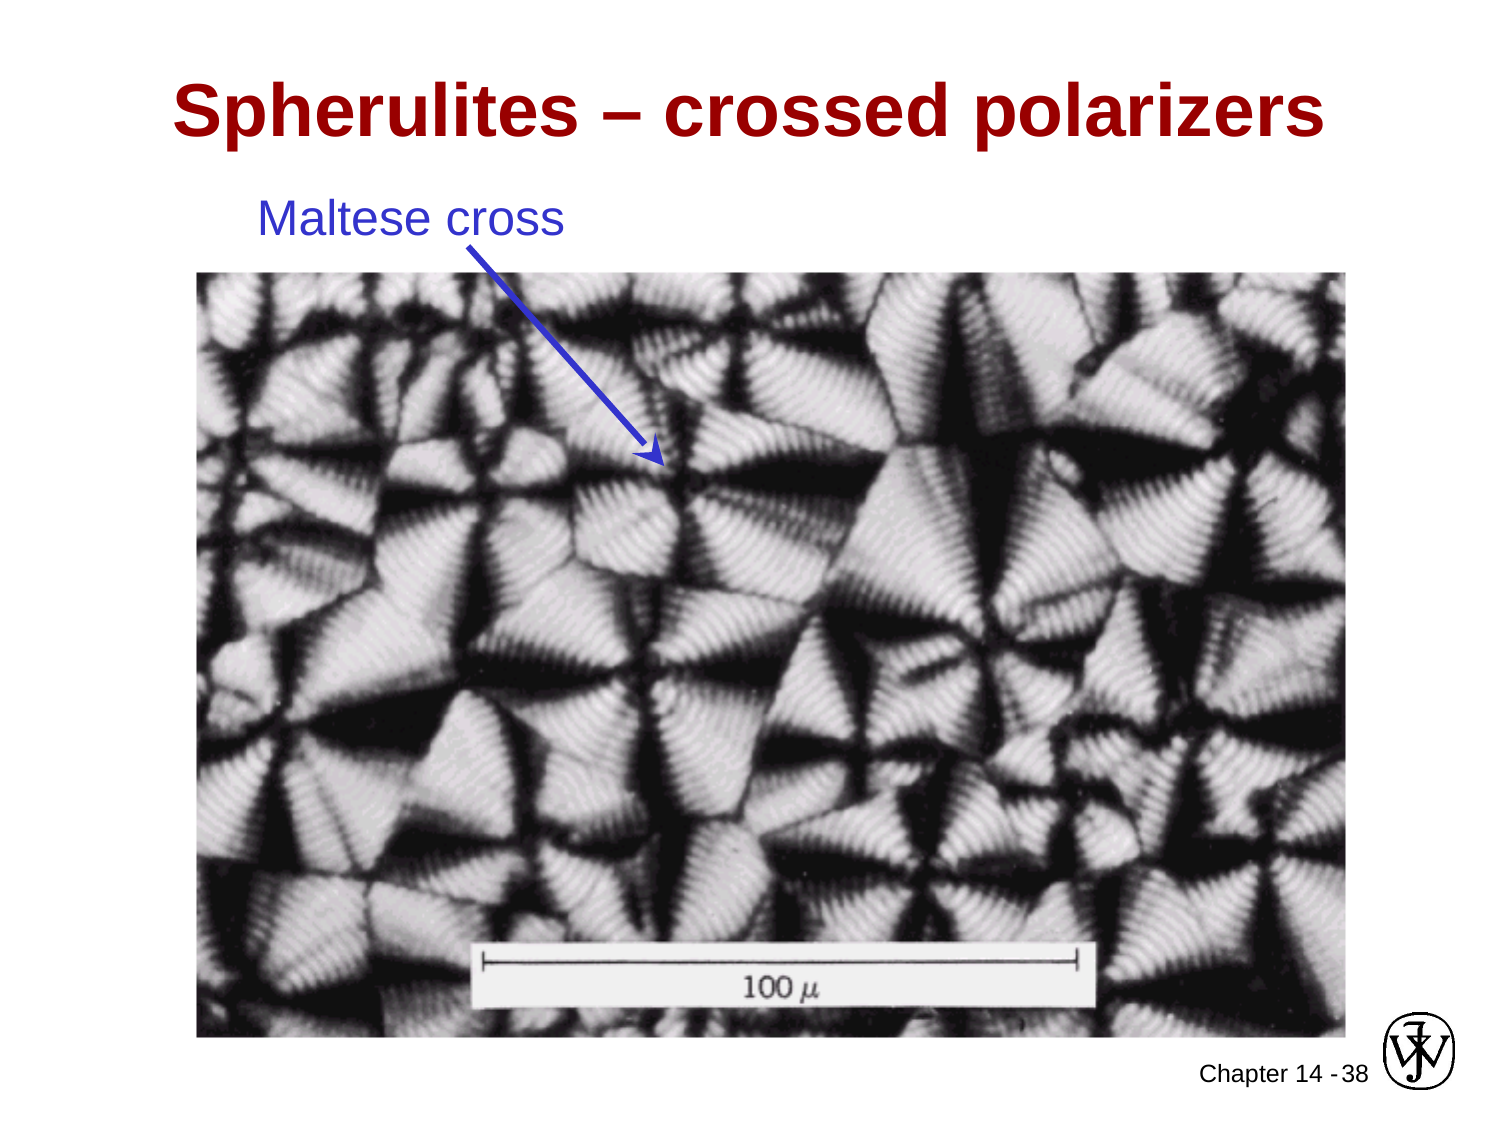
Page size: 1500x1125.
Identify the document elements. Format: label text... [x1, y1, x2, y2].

picture [187, 264, 1359, 1049]
text_box Maltese cross [242, 177, 581, 253]
picture [1383, 1012, 1455, 1090]
slide_number 38 [1258, 1050, 1453, 1110]
title Spherulites – crossed polarizers [112, 62, 1388, 150]
